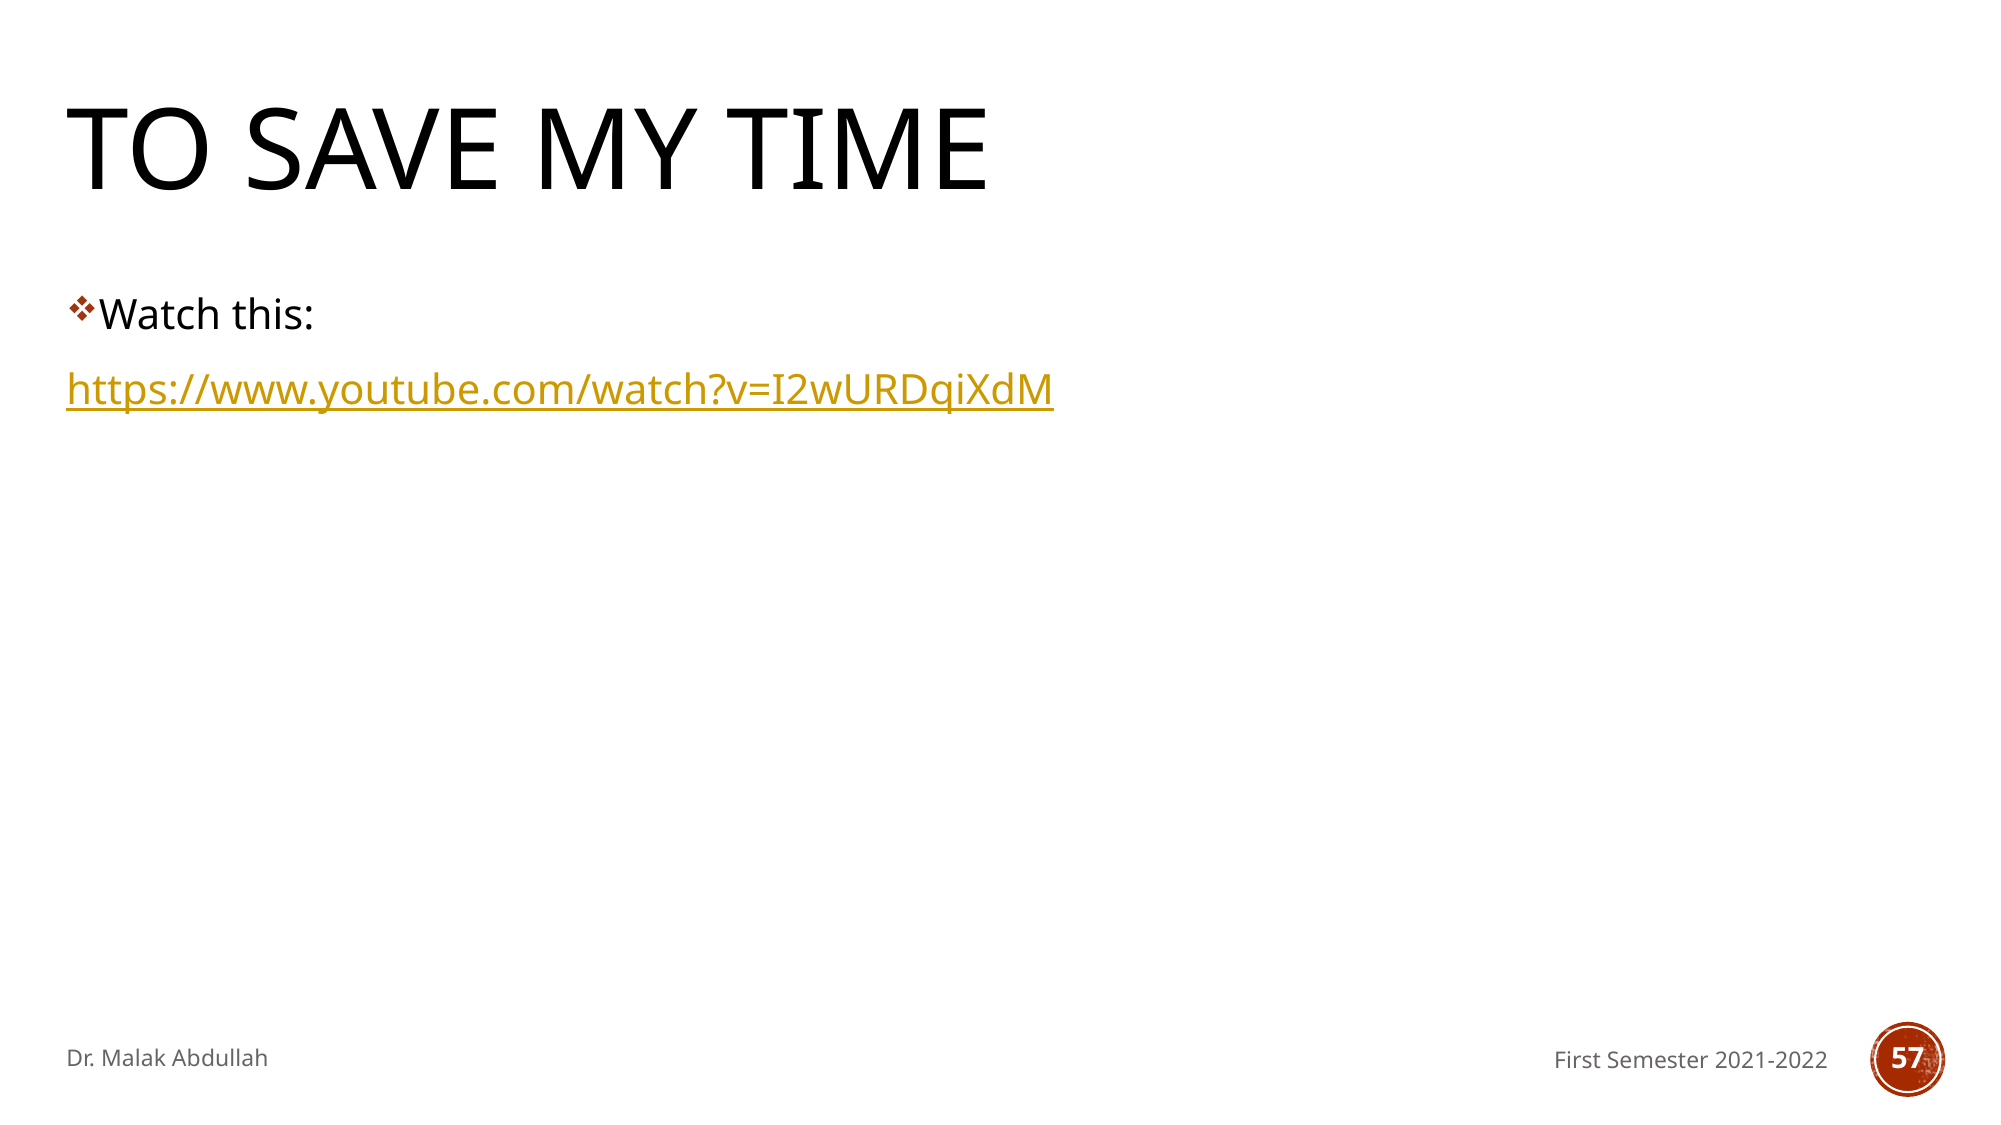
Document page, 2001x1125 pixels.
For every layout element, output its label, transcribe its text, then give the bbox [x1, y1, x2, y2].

list Watch this: https://www.youtube.com/watch?v=I2wURDqiXdM [51, 285, 1920, 1013]
slide_number First Semester 2021-2022 [1306, 1028, 1844, 1089]
title To save my time [51, 49, 1920, 258]
slide_number 57 [1855, 1028, 1961, 1089]
footer Dr. Malak Abdullah [51, 1028, 1217, 1089]
